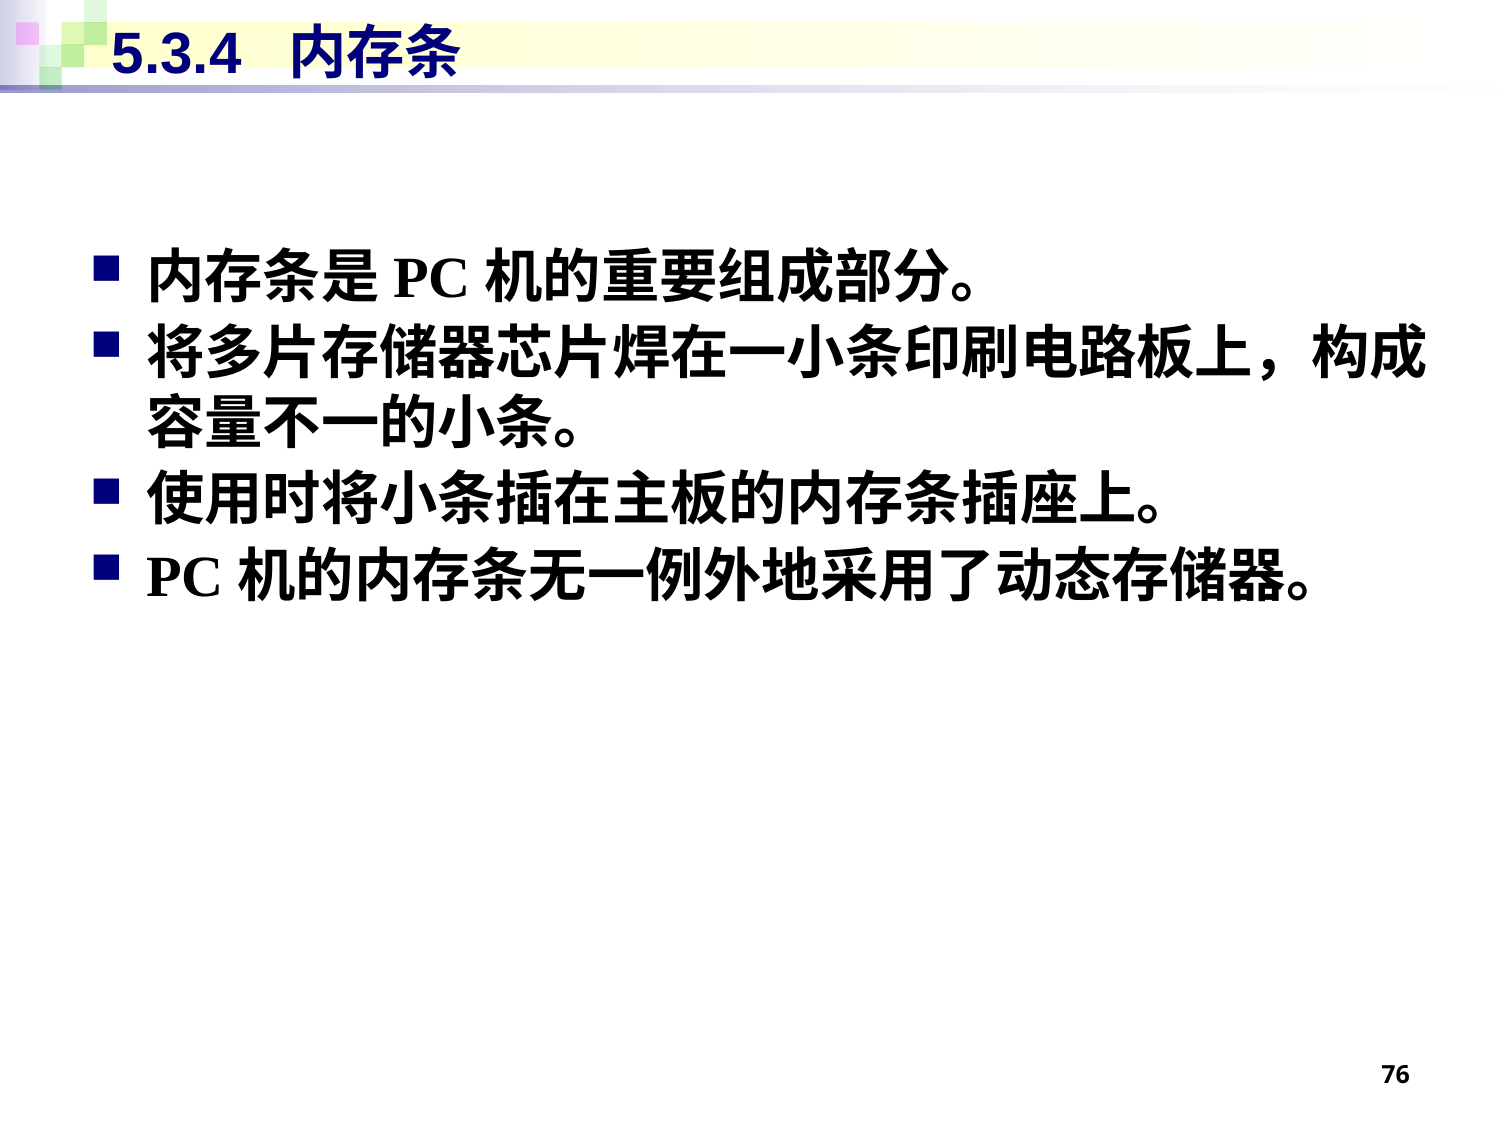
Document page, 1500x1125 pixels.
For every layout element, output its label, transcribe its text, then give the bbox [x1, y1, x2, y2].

list 内存条是PC机的重要组成部分。 将多片存储器芯片焊在一小条印刷电路板上，构成容量不一的小条。 使用时将小条插在主板的内存条插座上。 PC机的内存条无一例外地采用了动态存储器。 [74, 231, 1448, 1048]
title 5.3.4 内存条 [96, 6, 1448, 94]
slide_number 76 [1074, 1046, 1426, 1101]
